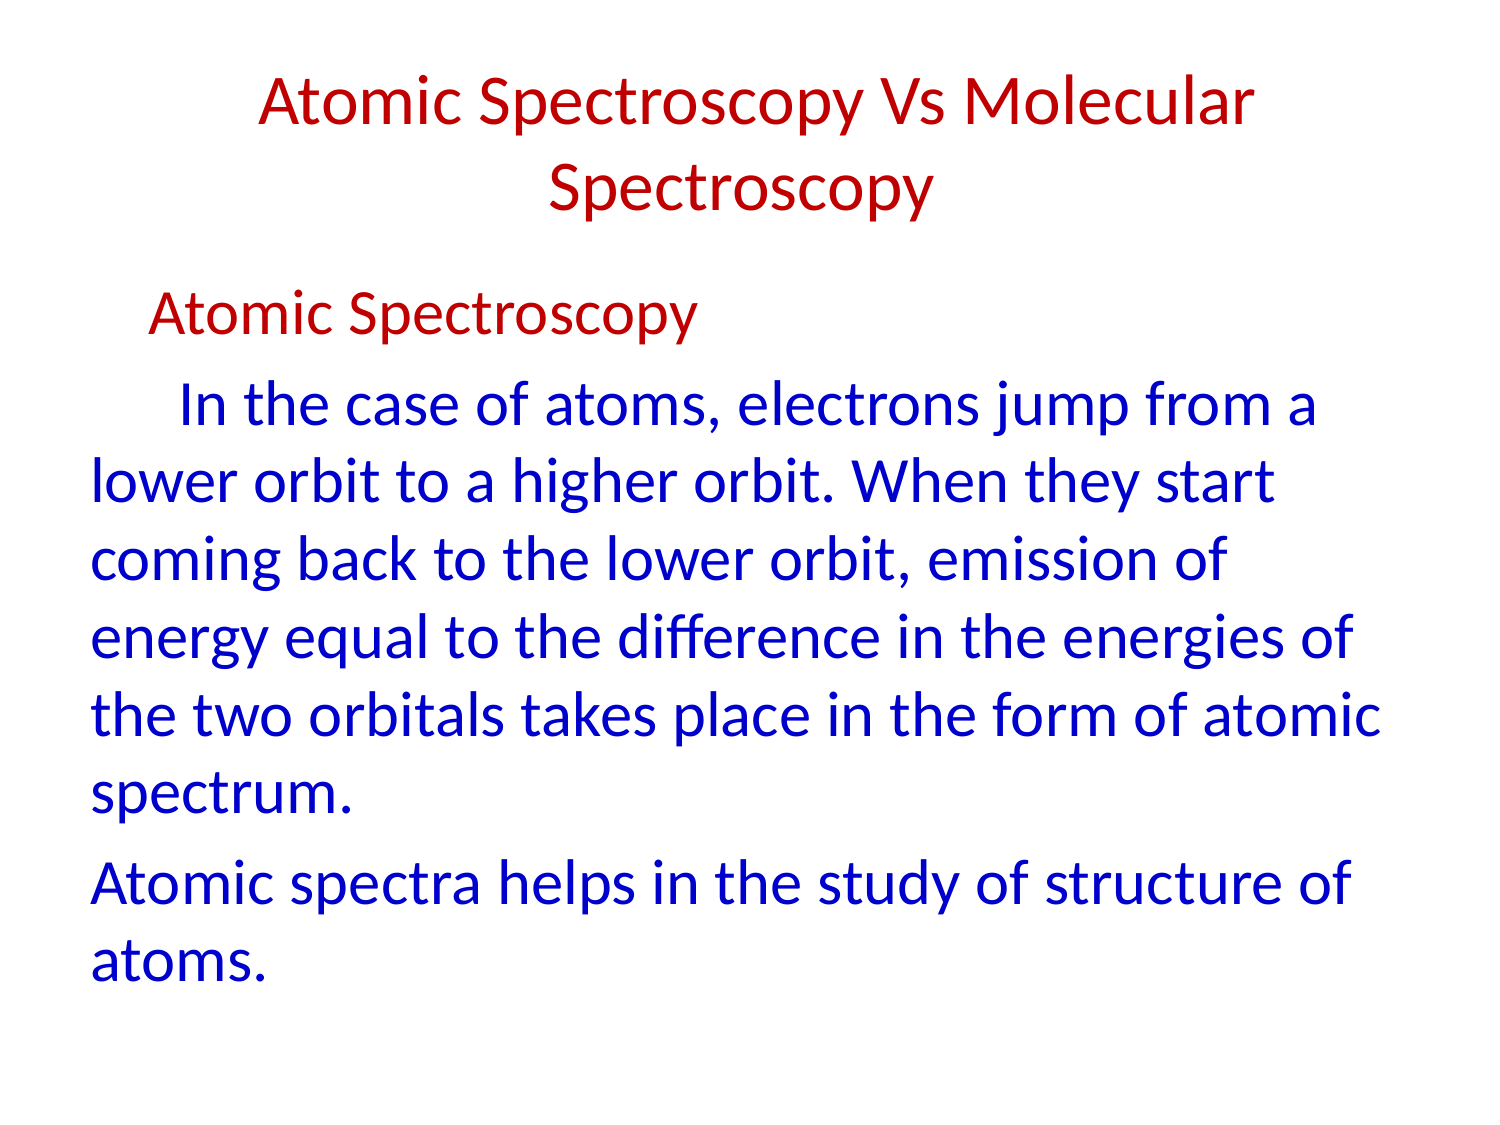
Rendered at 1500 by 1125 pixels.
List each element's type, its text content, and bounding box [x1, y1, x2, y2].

title Atomic Spectroscopy Vs Molecular Spectroscopy [75, 45, 1425, 233]
list Atomic Spectroscopy In the case of atoms, electrons jump from a lower orbit to a higher orbit. When they start coming back to the lower orbit, emission of energy equal to the difference in the energies of the two orbitals takes place in the form of atomic spectrum. Atomic spectra helps in the study of structure of atoms. [75, 262, 1425, 1005]
